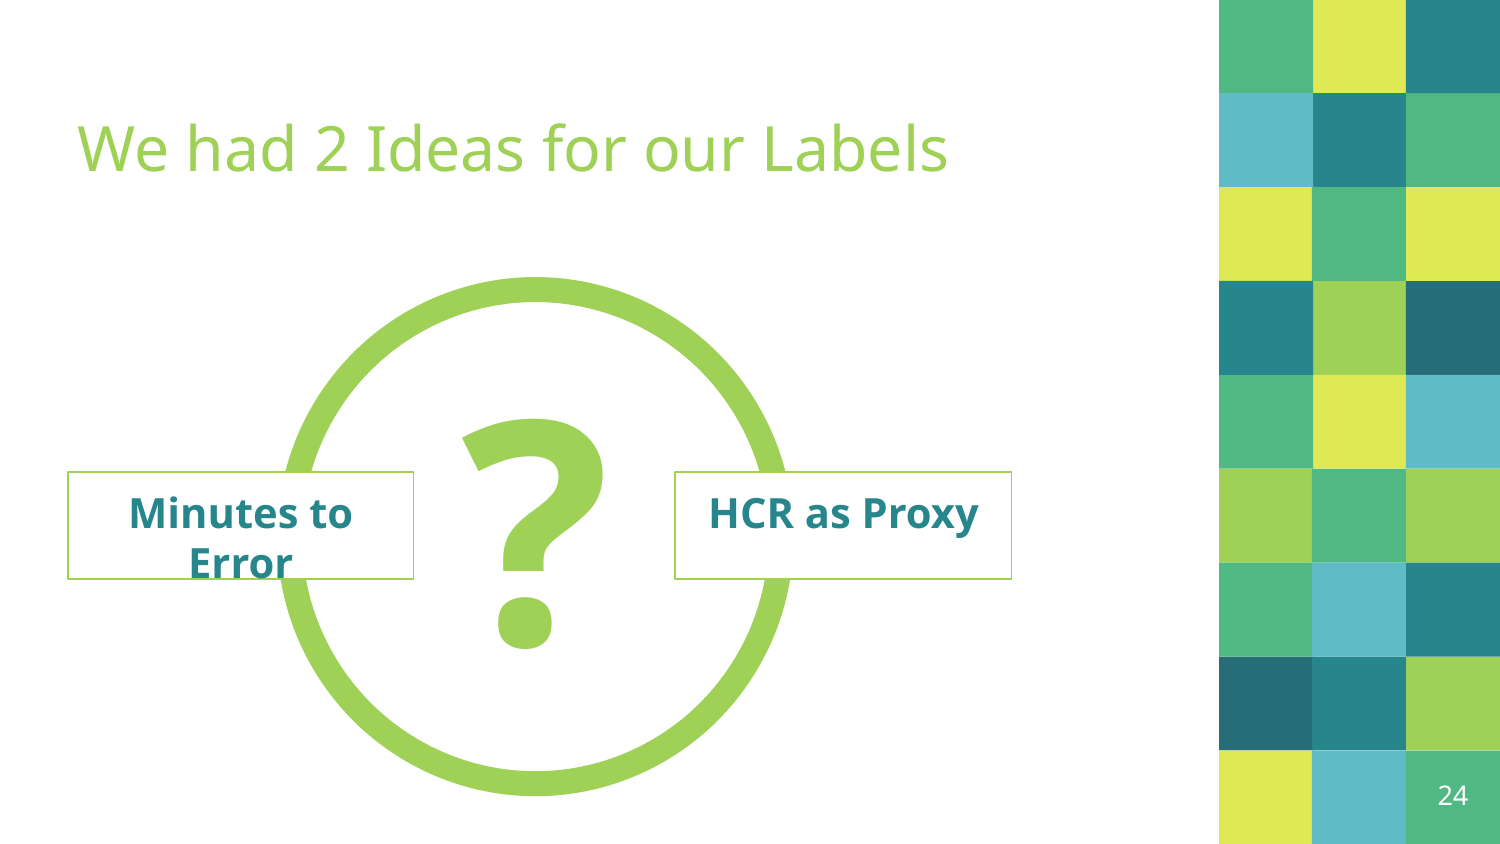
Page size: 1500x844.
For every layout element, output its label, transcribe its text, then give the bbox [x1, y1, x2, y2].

title We had 2 Ideas for our Labels [62, 58, 1114, 200]
list HCR as Proxy [675, 472, 1012, 580]
text_box [293, 289, 778, 784]
list Minutes to Error [67, 472, 414, 580]
list ? [446, 318, 642, 712]
slide_number 24 [1405, 749, 1500, 844]
